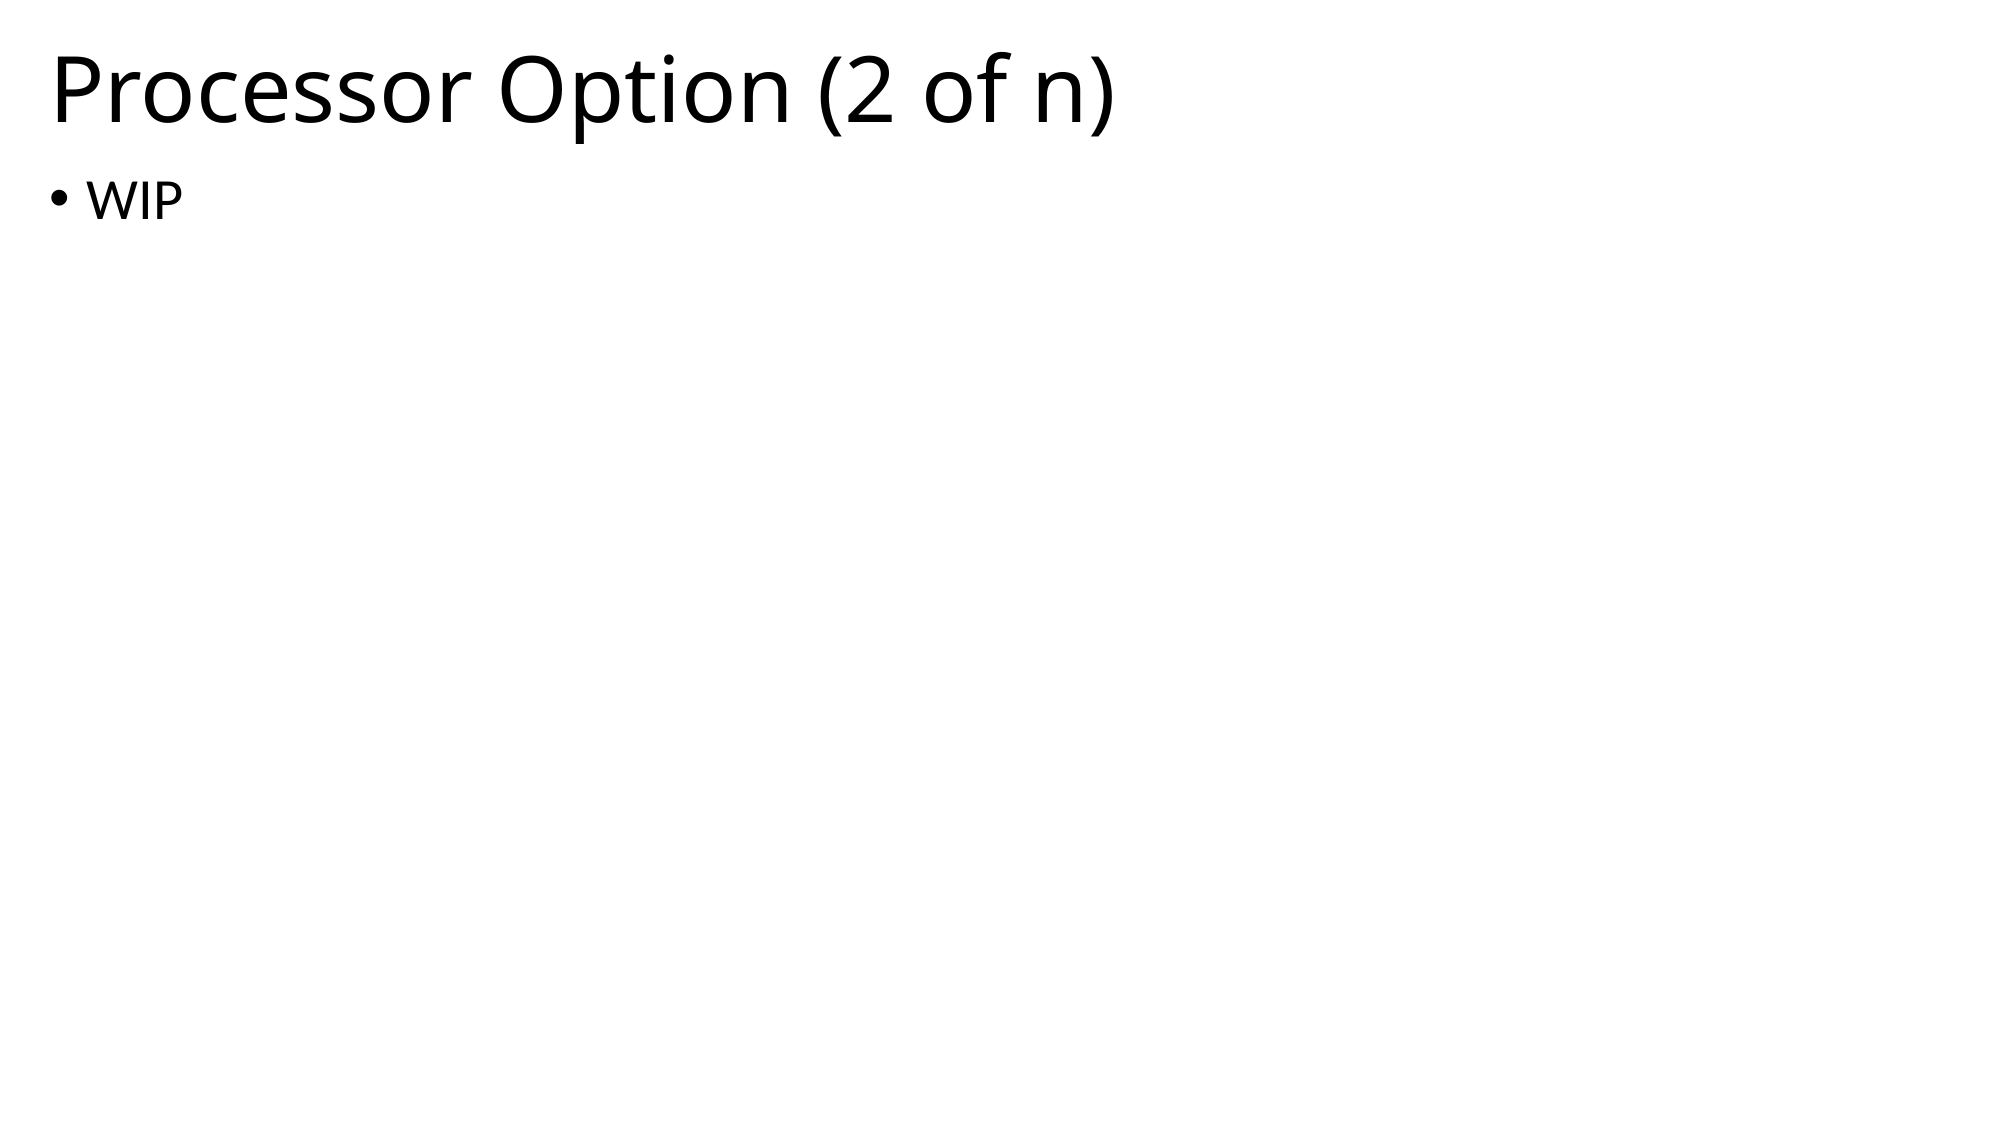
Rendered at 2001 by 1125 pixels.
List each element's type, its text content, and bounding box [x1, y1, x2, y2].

title Processor Option (2 of n) [34, 22, 1969, 163]
list WIP [34, 162, 1328, 999]
